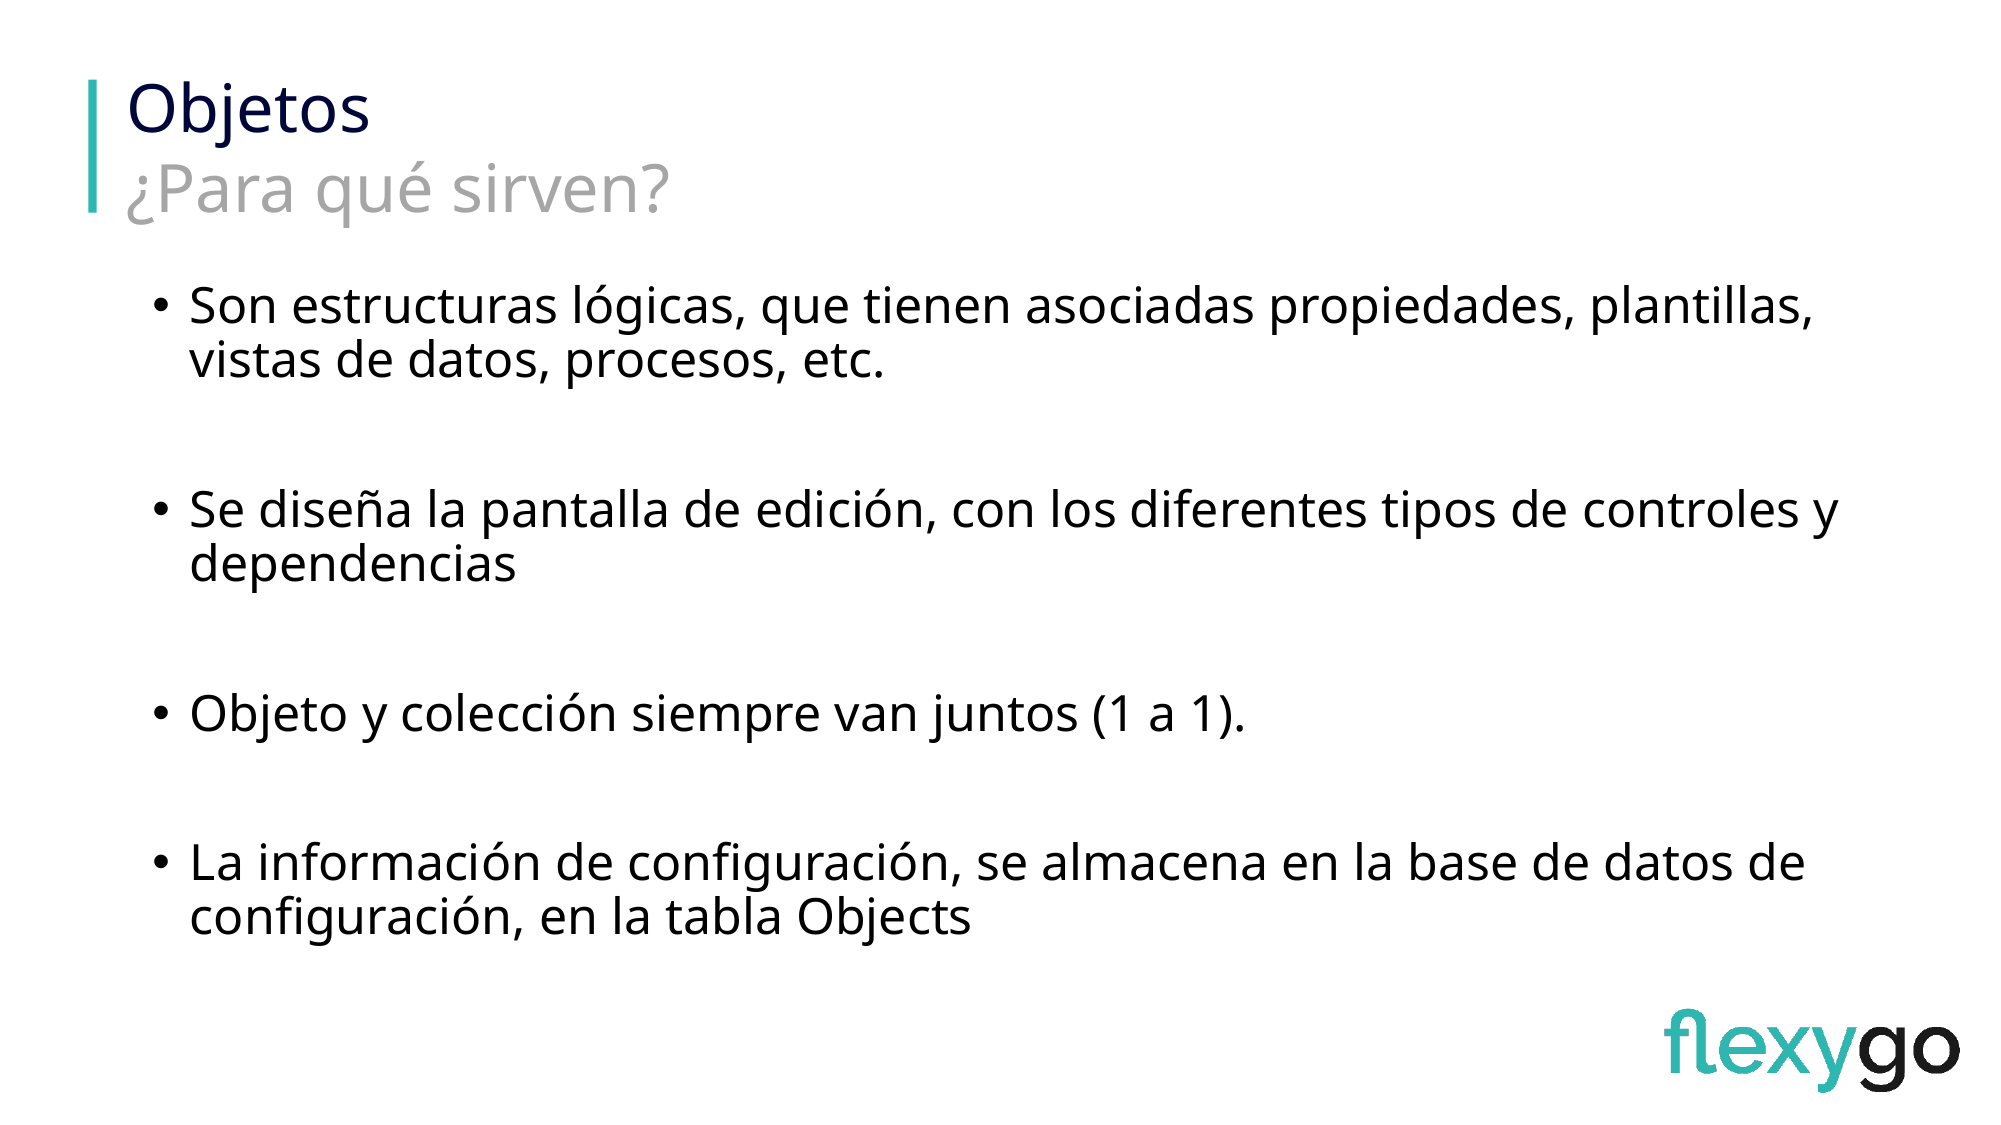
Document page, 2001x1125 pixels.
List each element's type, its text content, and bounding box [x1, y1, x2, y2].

text_box Objetos ¿Para qué sirven? [111, 58, 1343, 314]
text_box [87, 79, 98, 214]
picture [1656, 997, 1969, 1098]
list Son estructuras lógicas, que tienen asociadas propiedades, plantillas, vistas de datos, procesos, etc. Se diseña la pantalla de edición, con los diferentes tipos de controles y dependencias Objeto y colección siempre van juntos (1 a 1). La información de configuración, se almacena en la base de datos de configuración, en la tabla Objects [137, 273, 1864, 1011]
